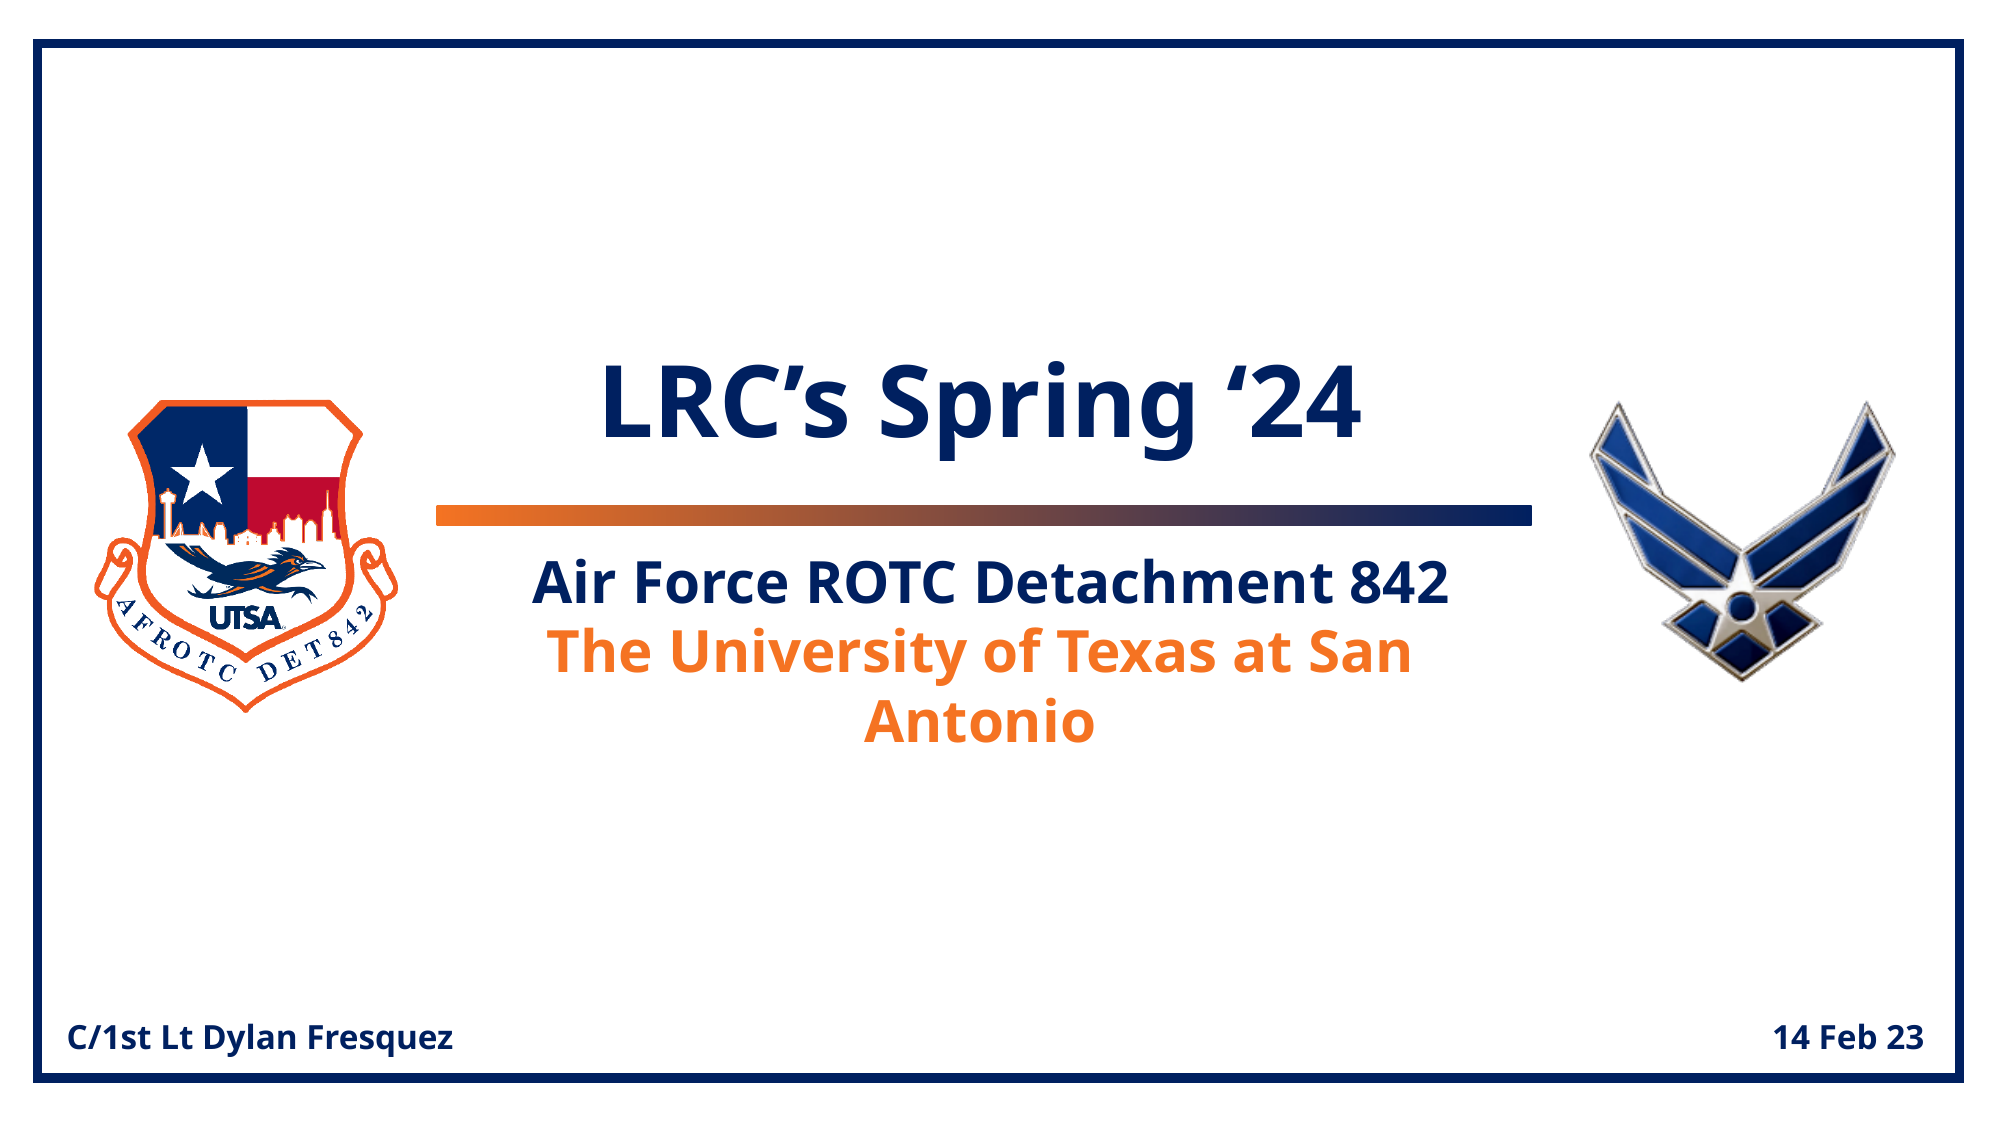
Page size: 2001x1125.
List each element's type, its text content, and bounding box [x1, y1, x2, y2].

text_box 14 Feb 23 [1563, 1008, 1940, 1066]
text_box [37, 43, 1960, 1079]
text_box [436, 505, 1519, 526]
picture [1524, 398, 1960, 708]
text_box LRC’s Spring ‘24 [407, 314, 1553, 480]
text_box The University of Texas at San Antonio [434, 606, 1519, 693]
text_box C/1st Lt Dylan Fresquez [51, 1008, 561, 1066]
text_box Air Force ROTC Detachment 842 [443, 537, 1519, 623]
picture [60, 368, 430, 738]
